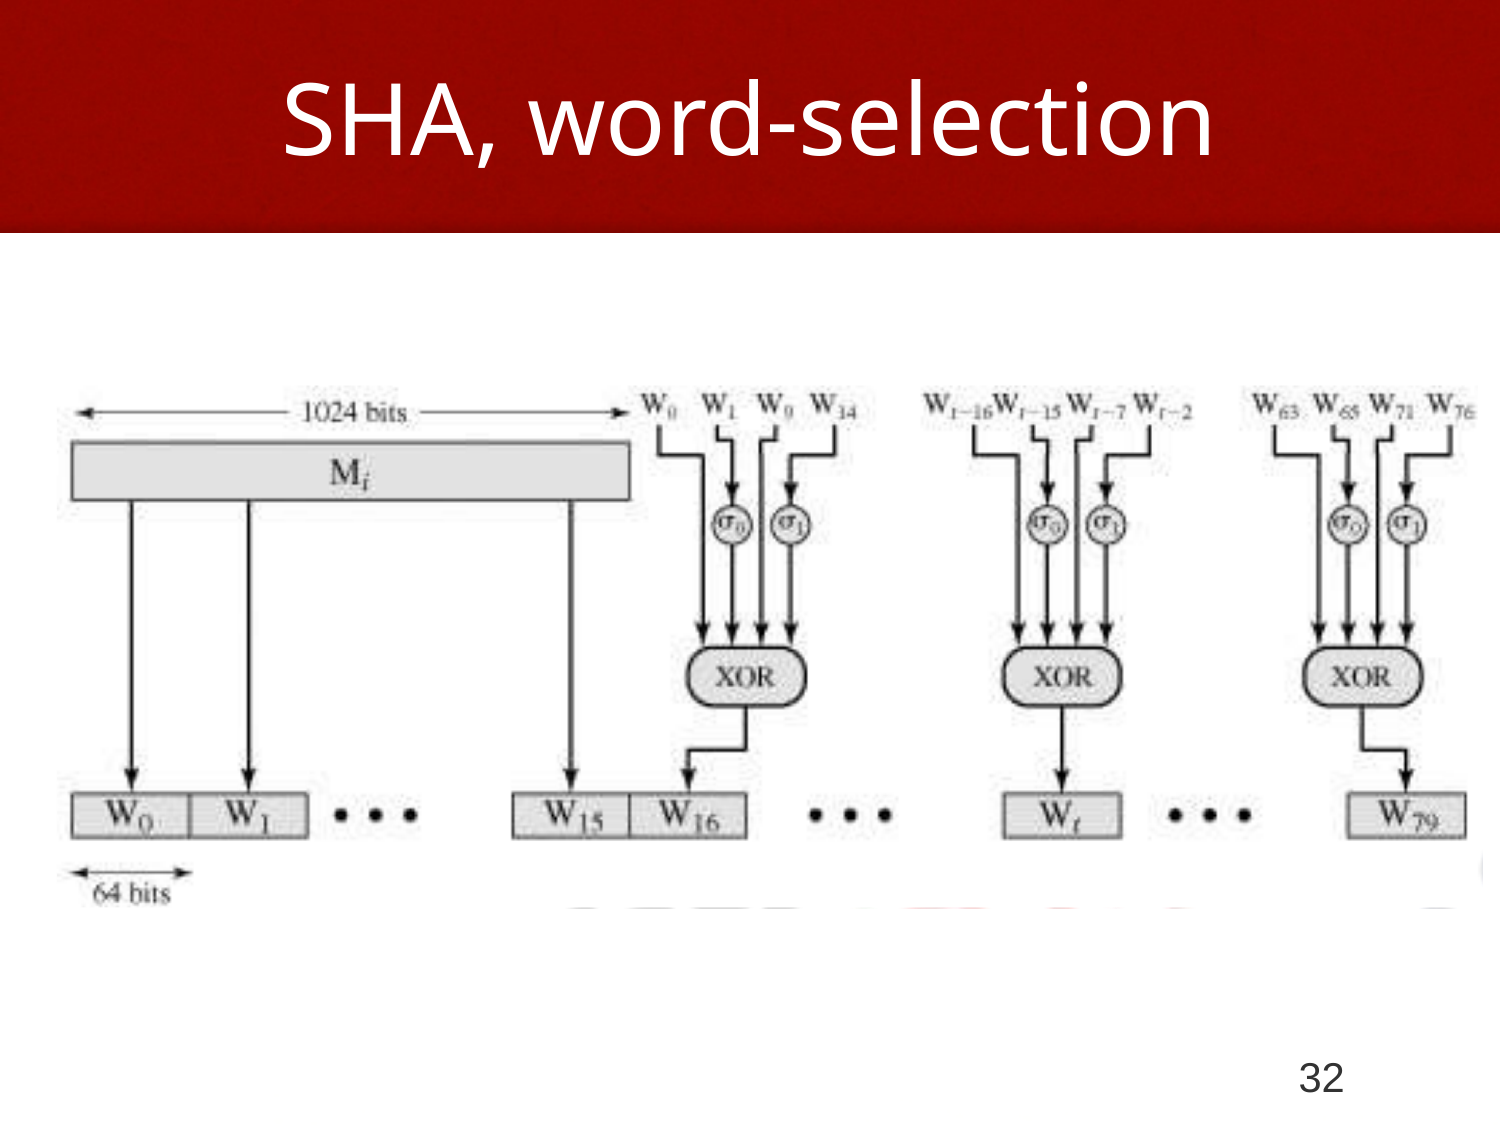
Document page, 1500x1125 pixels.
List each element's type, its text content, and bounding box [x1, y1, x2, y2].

slide_number 32 [1271, 1046, 1372, 1107]
picture [0, 0, 1500, 233]
title SHA, word-selection [127, 10, 1372, 221]
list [0, 357, 1483, 910]
